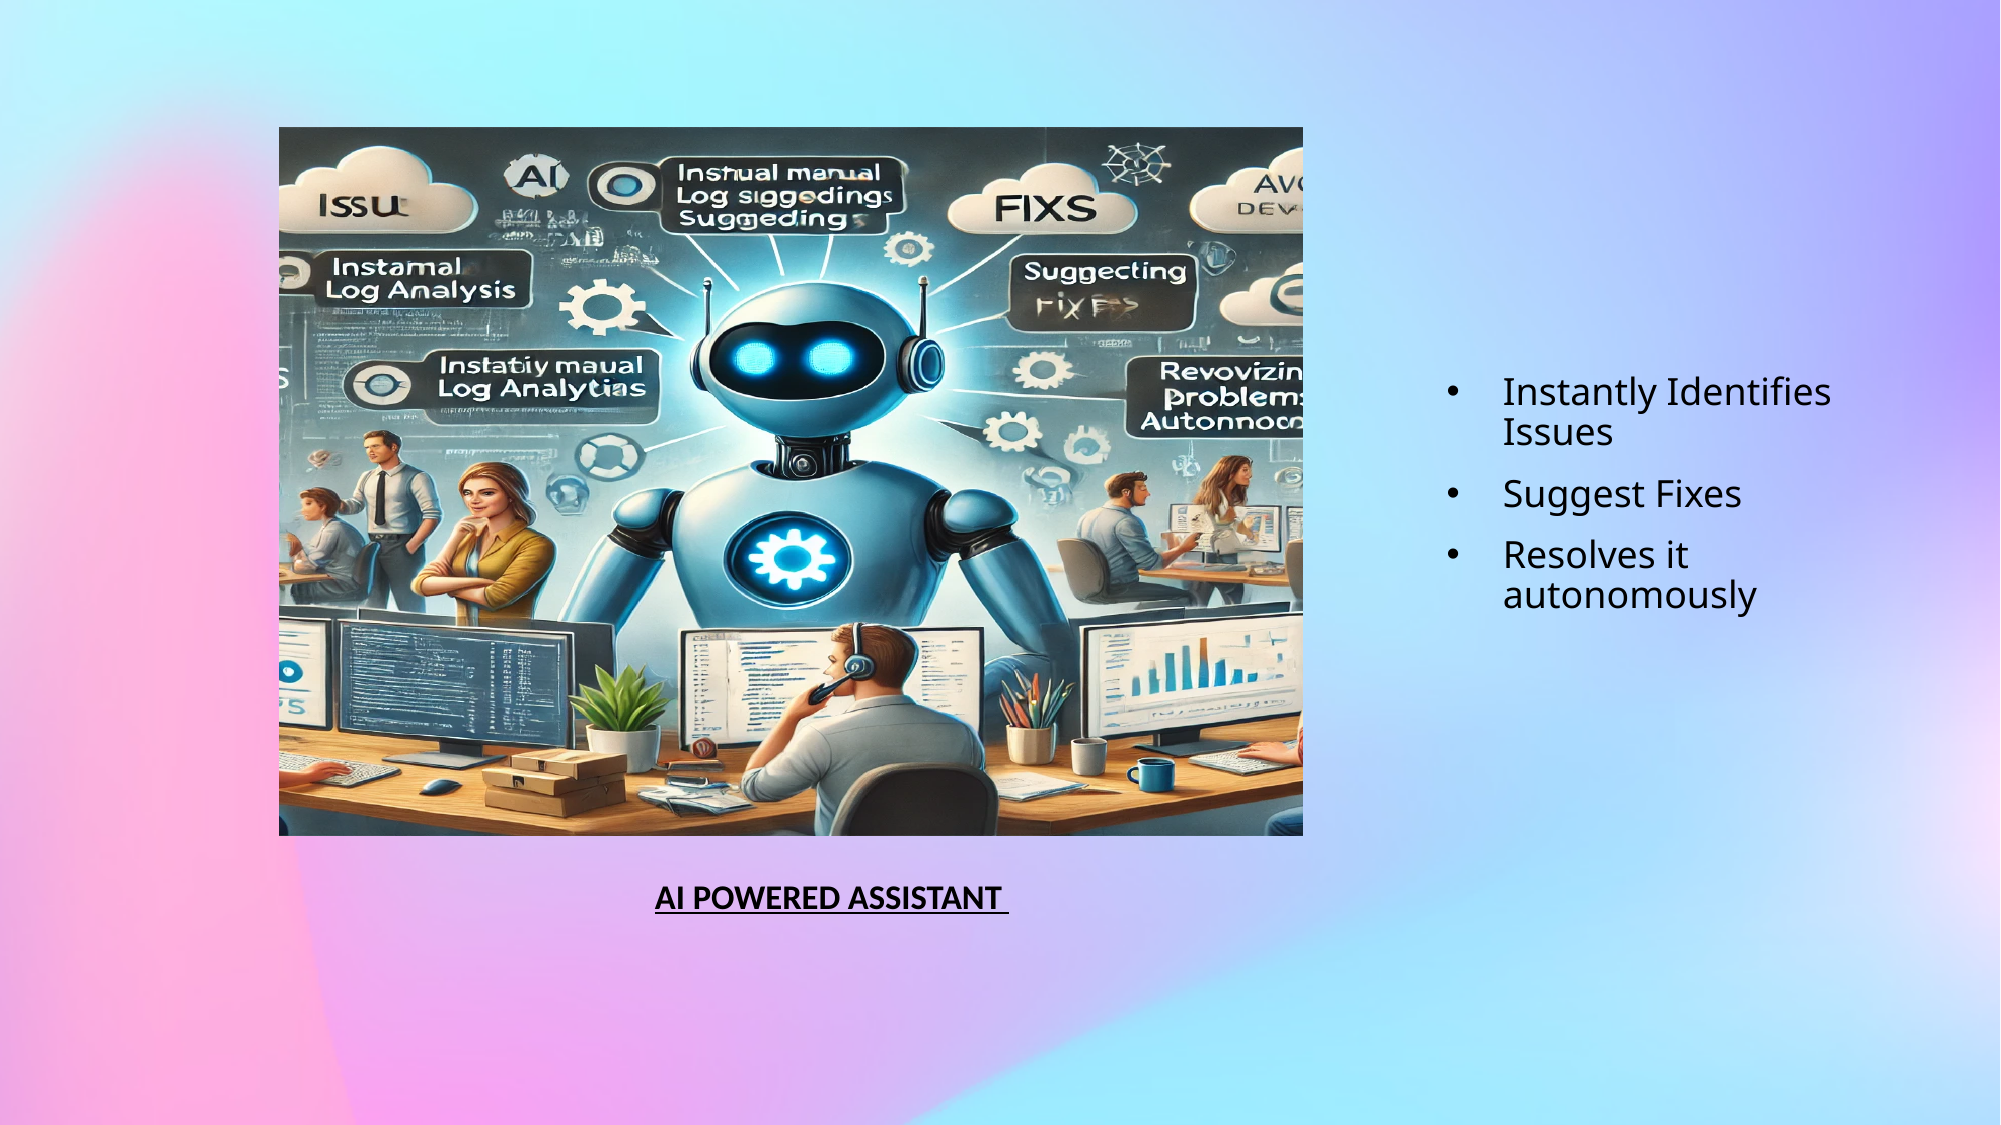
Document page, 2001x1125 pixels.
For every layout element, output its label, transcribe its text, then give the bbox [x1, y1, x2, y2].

text_box Instantly Identifies Issues Suggest Fixes Resolves it autonomously [1431, 365, 1905, 715]
picture [0, 0, 2001, 1125]
title AI powered Assistant [640, 871, 1058, 925]
